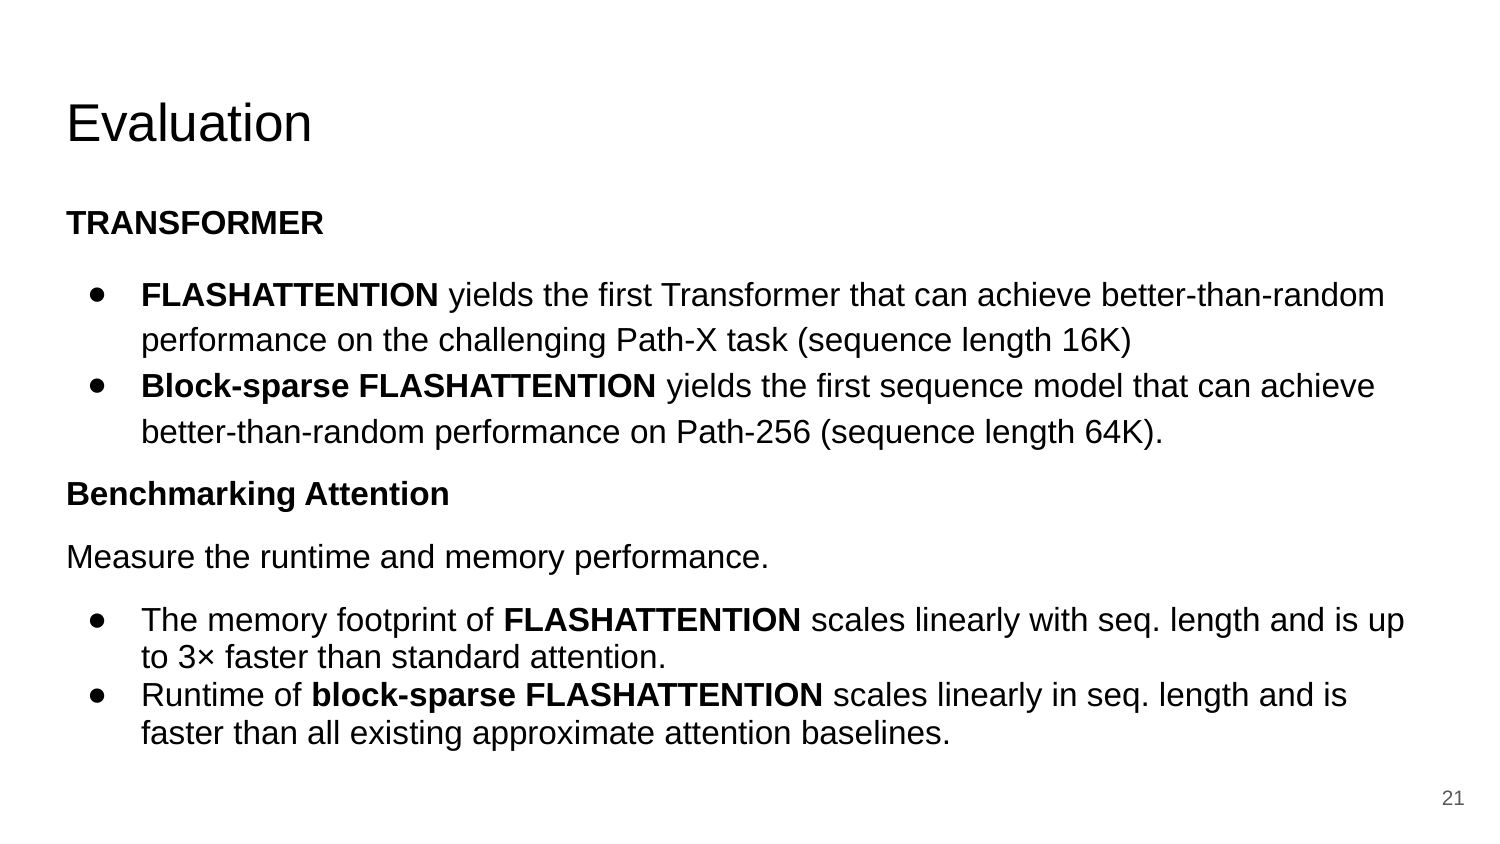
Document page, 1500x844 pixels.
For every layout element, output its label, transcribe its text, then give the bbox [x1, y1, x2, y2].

list TRANSFORMER FLASHATTENTION yields the first Transformer that can achieve better-than-random performance on the challenging Path-X task (sequence length 16K) Block-sparse FLASHATTENTION yields the first sequence model that can achieve better-than-random performance on Path-256 (sequence length 64K). Benchmarking Attention Measure the runtime and memory performance. The memory footprint of FLASHATTENTION scales linearly with seq. length and is up to 3× faster than standard attention. Runtime of block-sparse FLASHATTENTION scales linearly in seq. length and is faster than all existing approximate attention baselines. [51, 189, 1449, 815]
slide_number ‹#› [1389, 764, 1480, 830]
title Evaluation [51, 72, 1449, 167]
